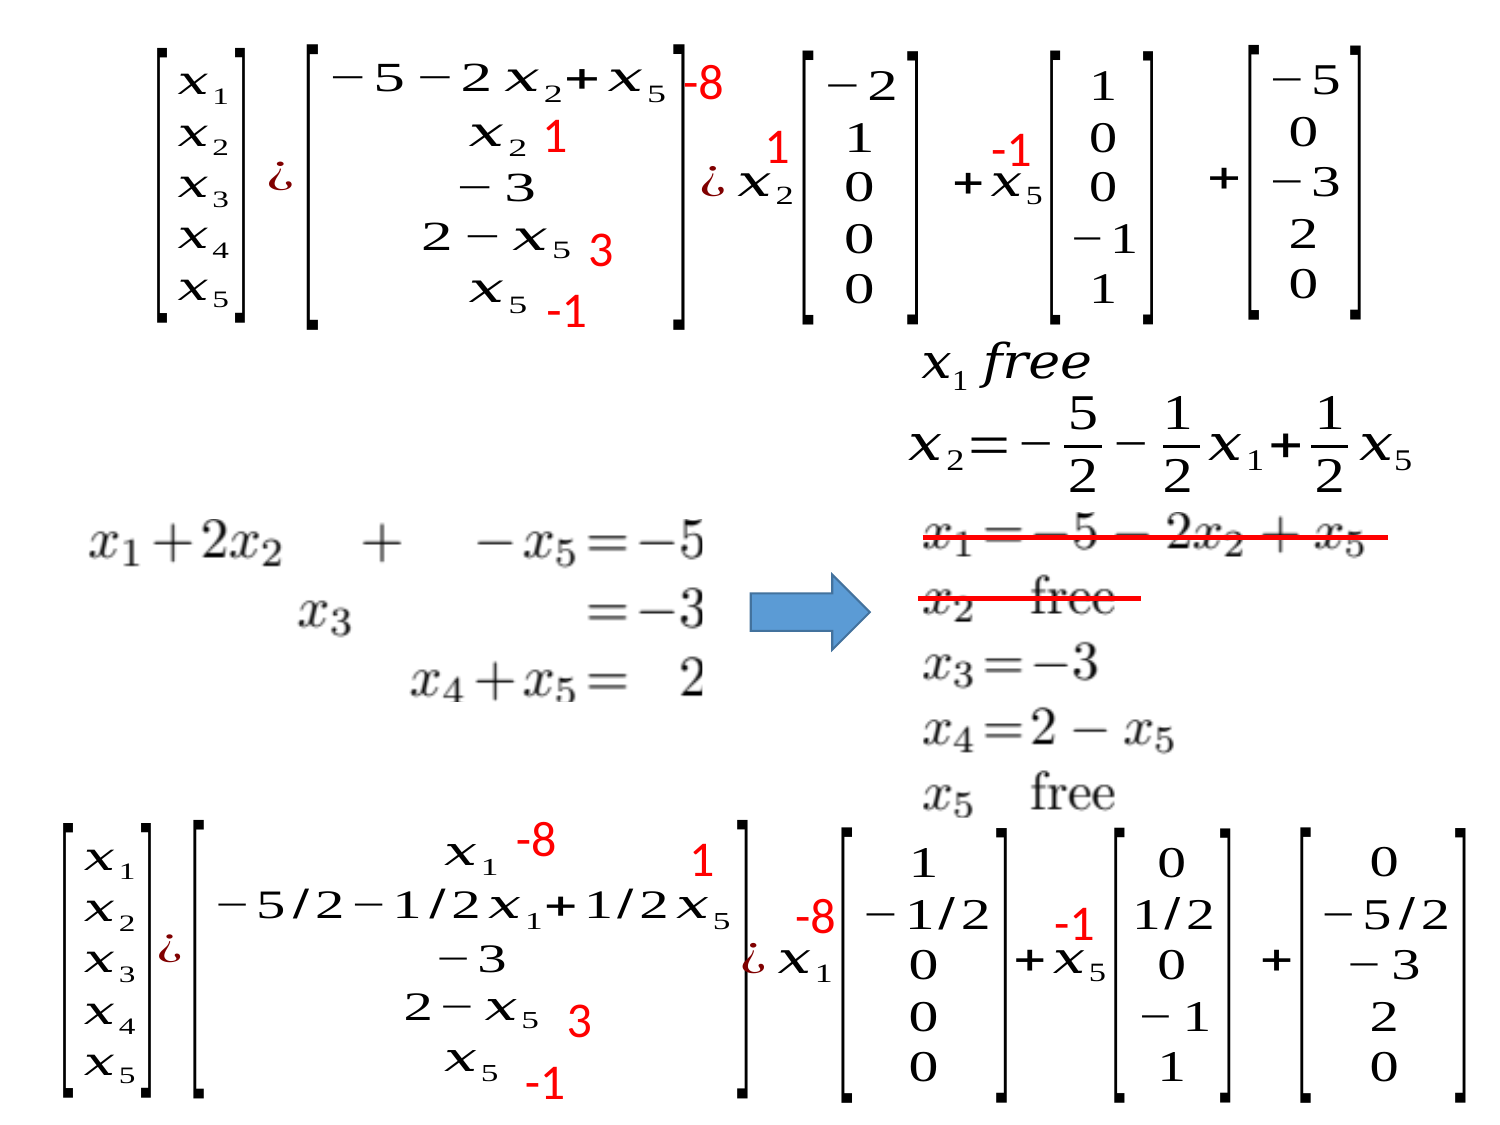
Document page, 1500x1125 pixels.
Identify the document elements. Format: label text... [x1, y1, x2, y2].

text_box -1 [525, 270, 608, 346]
picture [922, 538, 1365, 818]
text_box [749, 572, 872, 653]
picture [922, 512, 1365, 537]
text_box 1 [513, 94, 596, 170]
text_box -8 [778, 875, 853, 951]
text_box 3 [559, 208, 642, 284]
text_box -1 [504, 1042, 587, 1118]
text_box -1 [1037, 883, 1112, 958]
text_box 1 [664, 819, 739, 894]
text_box -8 [498, 799, 574, 874]
text_box -8 [666, 42, 741, 117]
text_box -1 [974, 109, 1049, 185]
picture [88, 519, 703, 702]
text_box 3 [538, 980, 621, 1056]
text_box 1 [739, 106, 815, 181]
